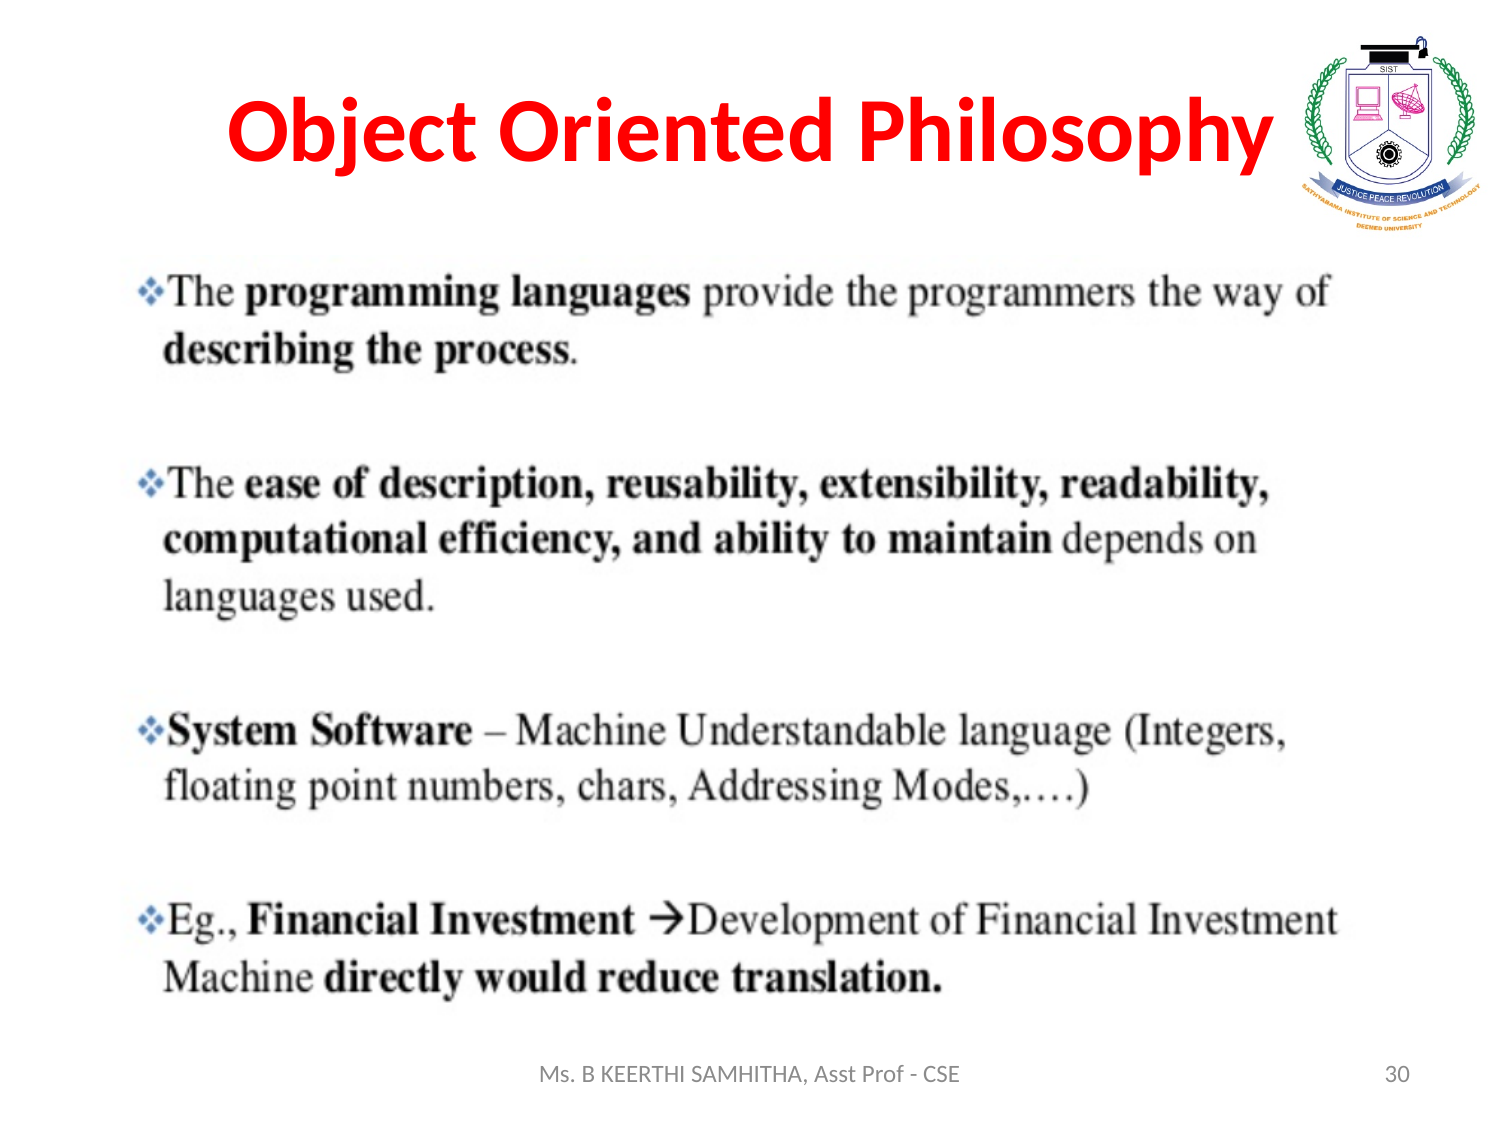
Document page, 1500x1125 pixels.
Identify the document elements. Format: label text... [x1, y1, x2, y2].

title Object Oriented Philosophy [76, 30, 1427, 219]
footer Ms. B KEERTHI SAMHITHA, Asst Prof - CSE [512, 1042, 988, 1103]
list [111, 255, 1389, 1024]
picture [1280, 30, 1500, 251]
slide_number 30 [1074, 1042, 1425, 1103]
